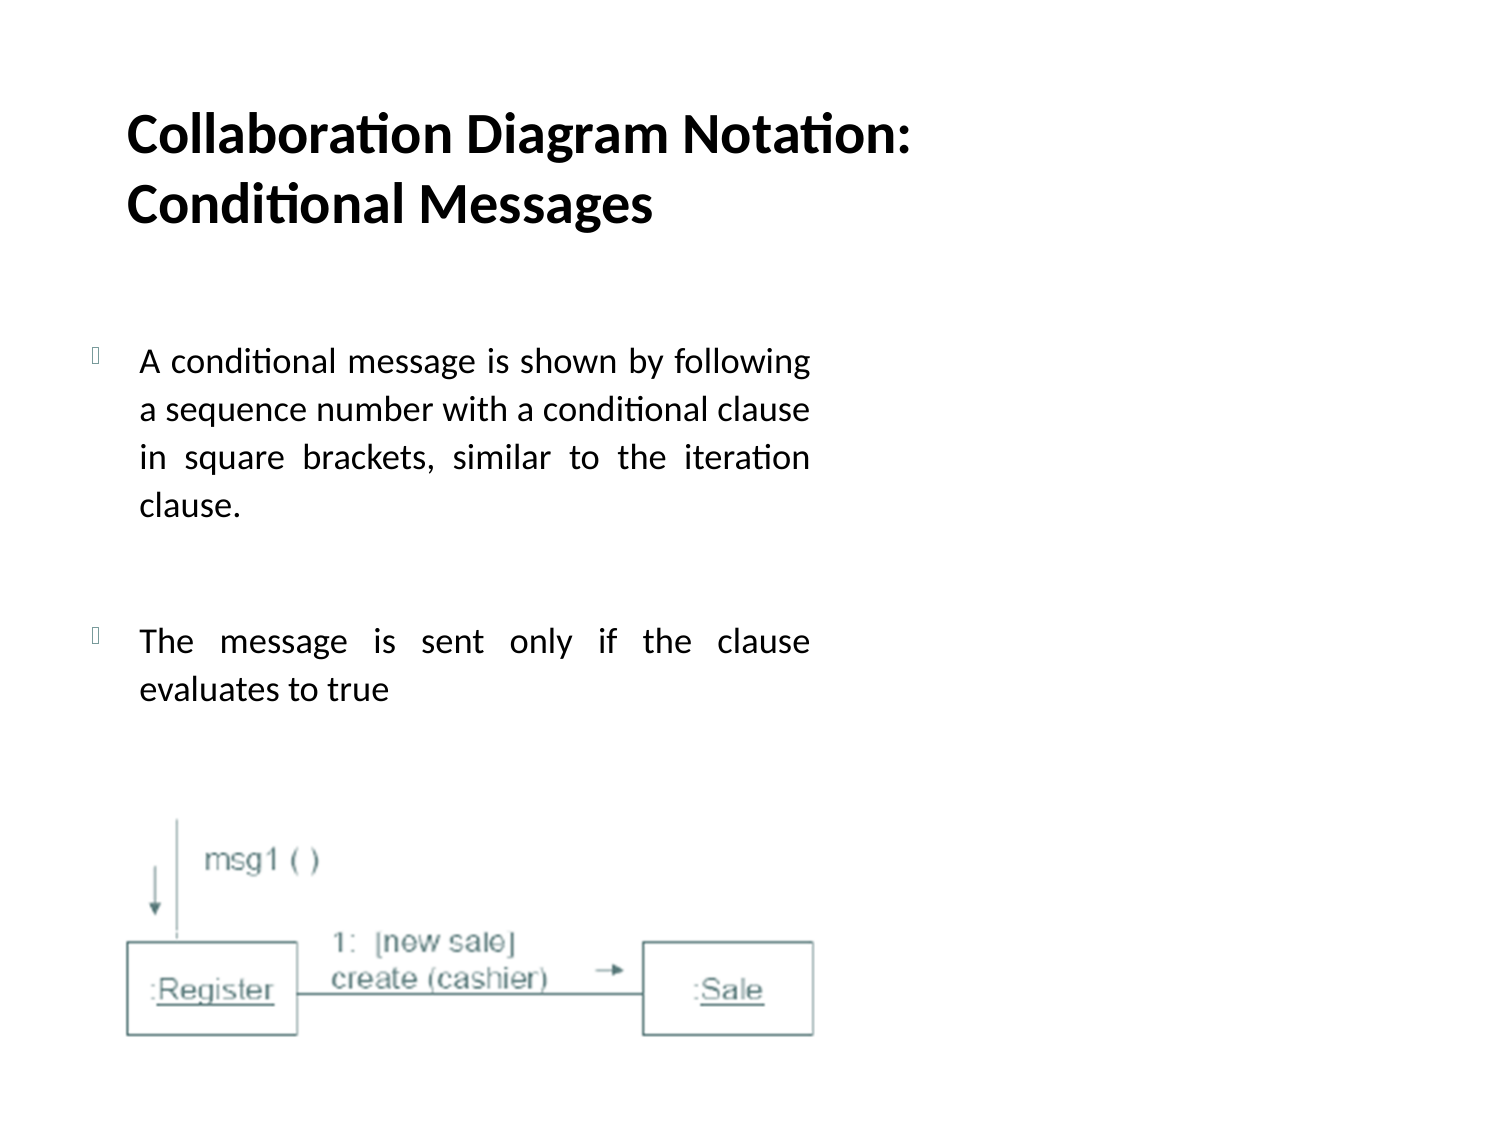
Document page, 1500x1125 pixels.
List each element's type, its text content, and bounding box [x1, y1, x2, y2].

text_box A conditional message is shown by following a sequence number with a conditional clause in square brackets, similar to the iteration clause. The message is sent only if the clause evaluates to true [76, 324, 827, 717]
picture [107, 801, 827, 1077]
text_box Collaboration Diagram Notation: Conditional Messages [112, 87, 1163, 243]
